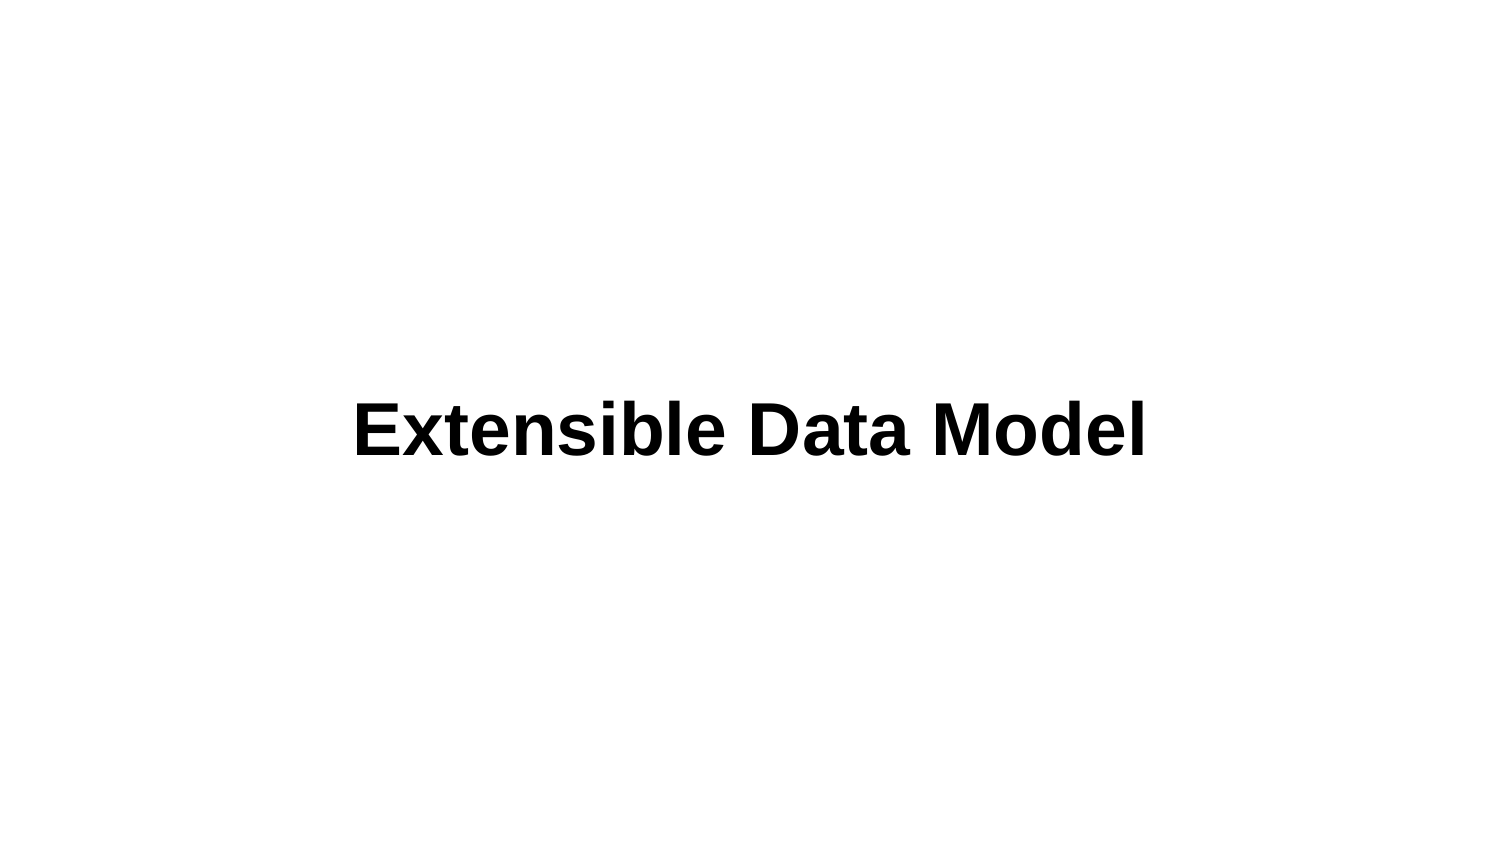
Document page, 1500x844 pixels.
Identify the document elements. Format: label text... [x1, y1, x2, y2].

title Extensible Data Model [134, 356, 1367, 495]
